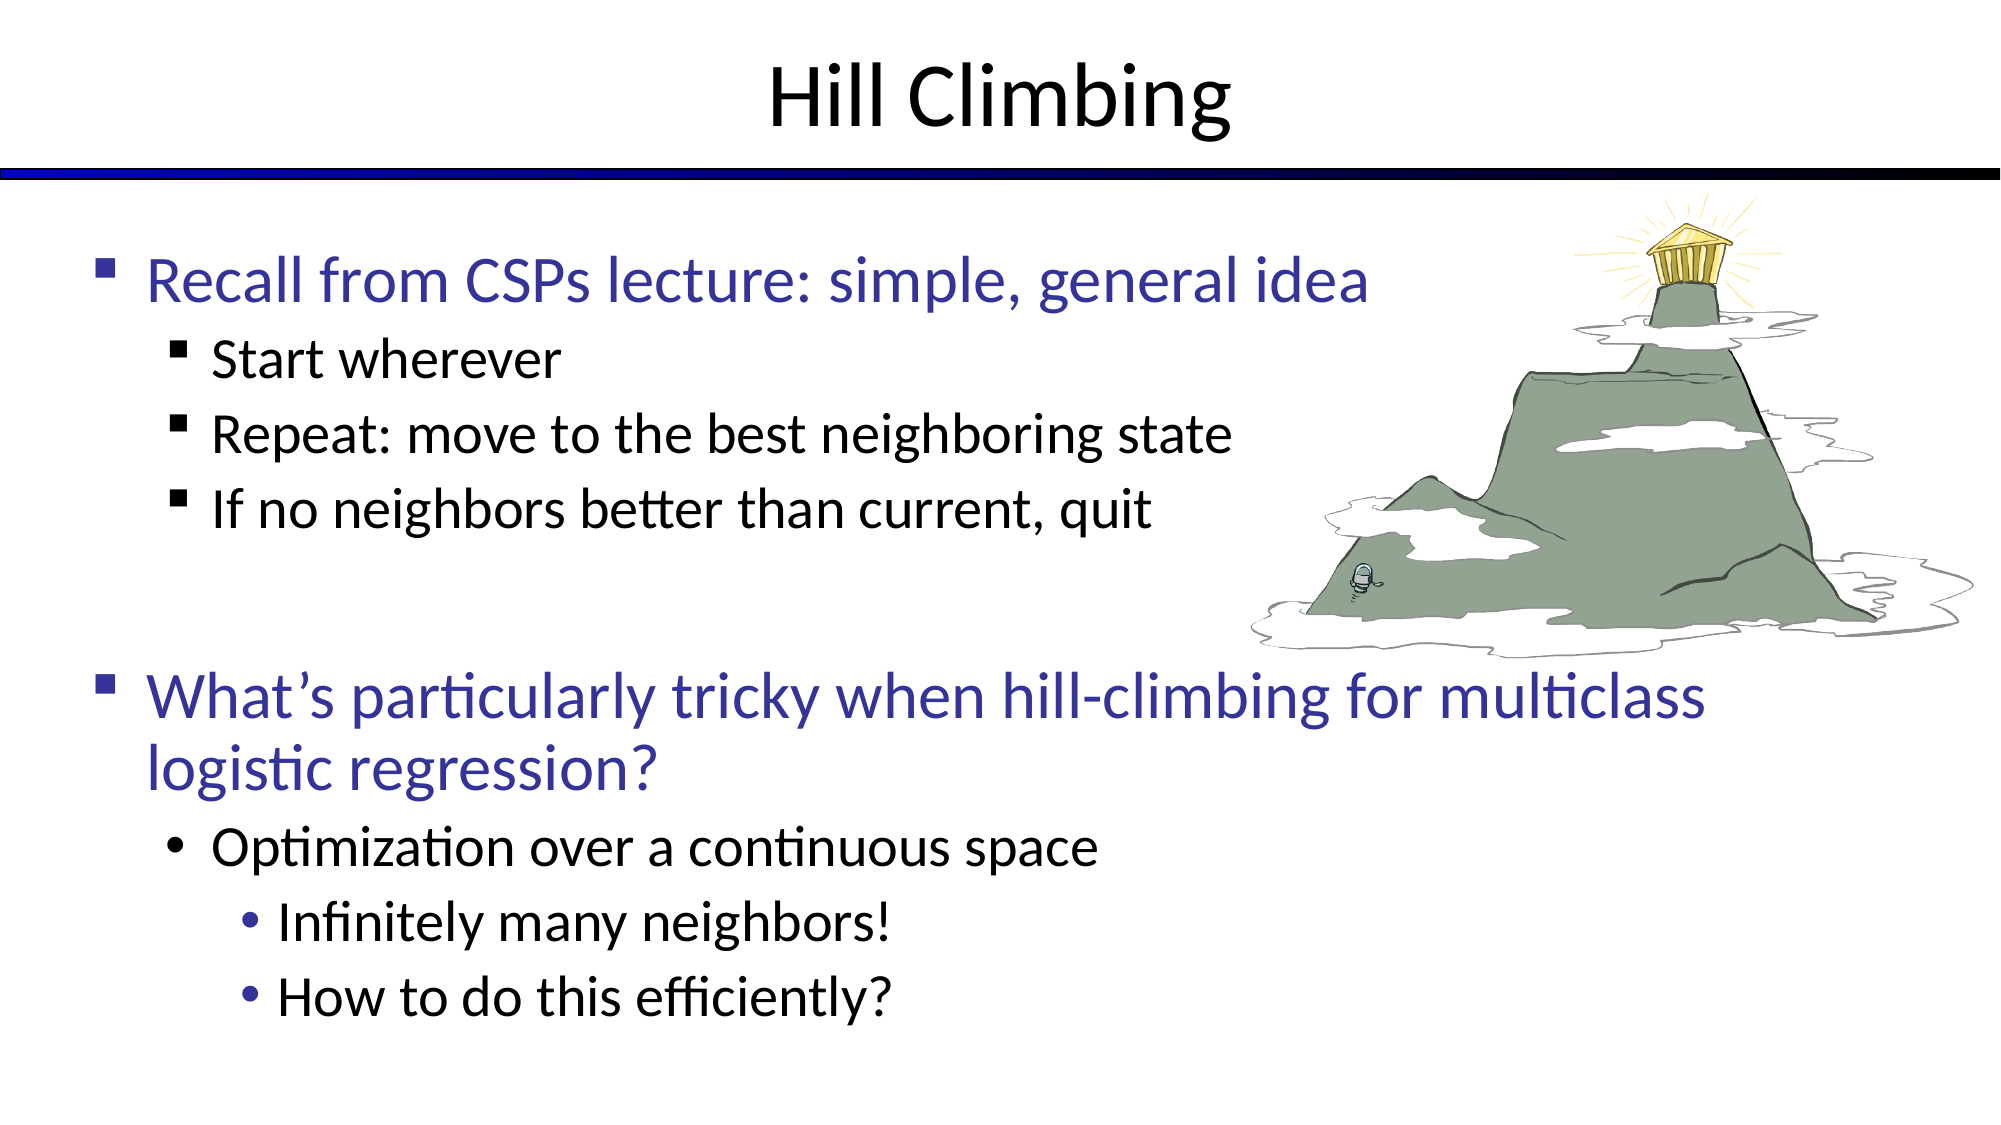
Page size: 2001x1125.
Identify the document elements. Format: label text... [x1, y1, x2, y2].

title Hill Climbing [0, 0, 2000, 184]
list Recall from CSPs lecture: simple, general idea Start wherever Repeat: move to the best neighboring state If no neighbors better than current, quit What’s particularly tricky when hill-climbing for multiclass logistic regression? Optimization over a continuous space Infinitely many neighbors! How to do this efficiently? [74, 237, 1826, 1038]
picture [1192, 187, 2000, 701]
